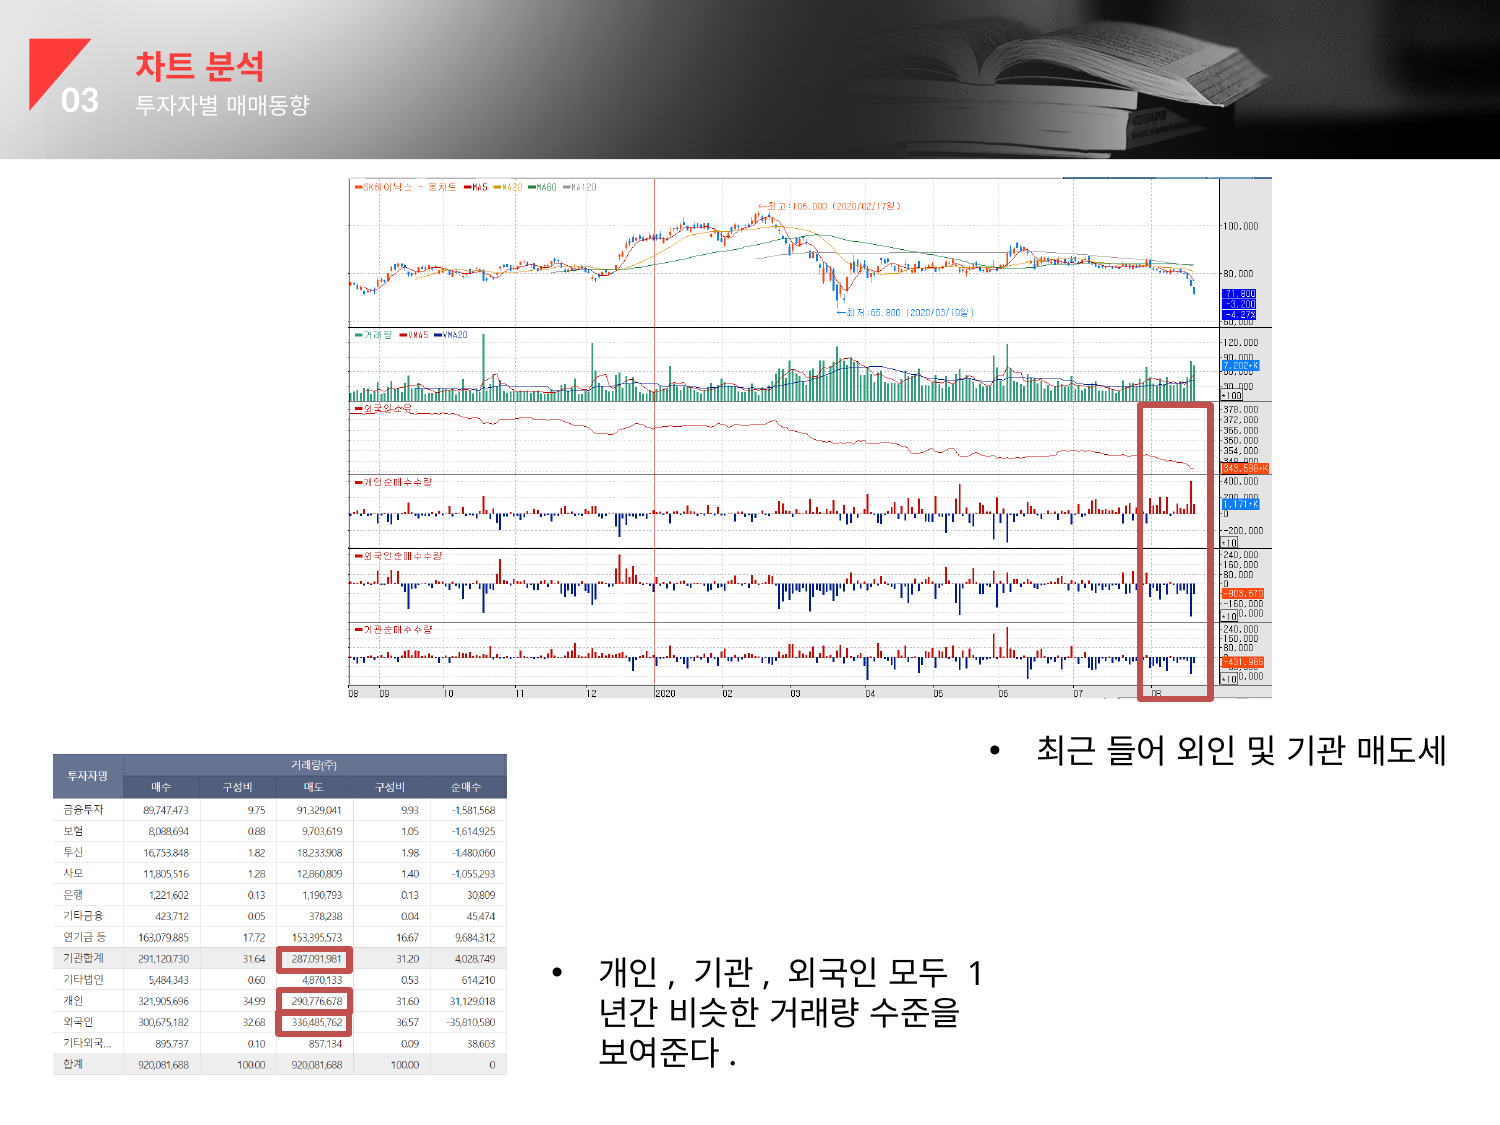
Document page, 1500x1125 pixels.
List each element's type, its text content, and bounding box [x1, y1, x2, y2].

picture [0, 0, 1500, 1123]
text_box 최근 들어 외인 및 기관 매도세 [974, 722, 1500, 777]
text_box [29, 38, 1006, 129]
text_box 개인, 기관, 외국인 모두 1년간 비슷한 거래량 수준을 보여준다. [536, 944, 1005, 1080]
